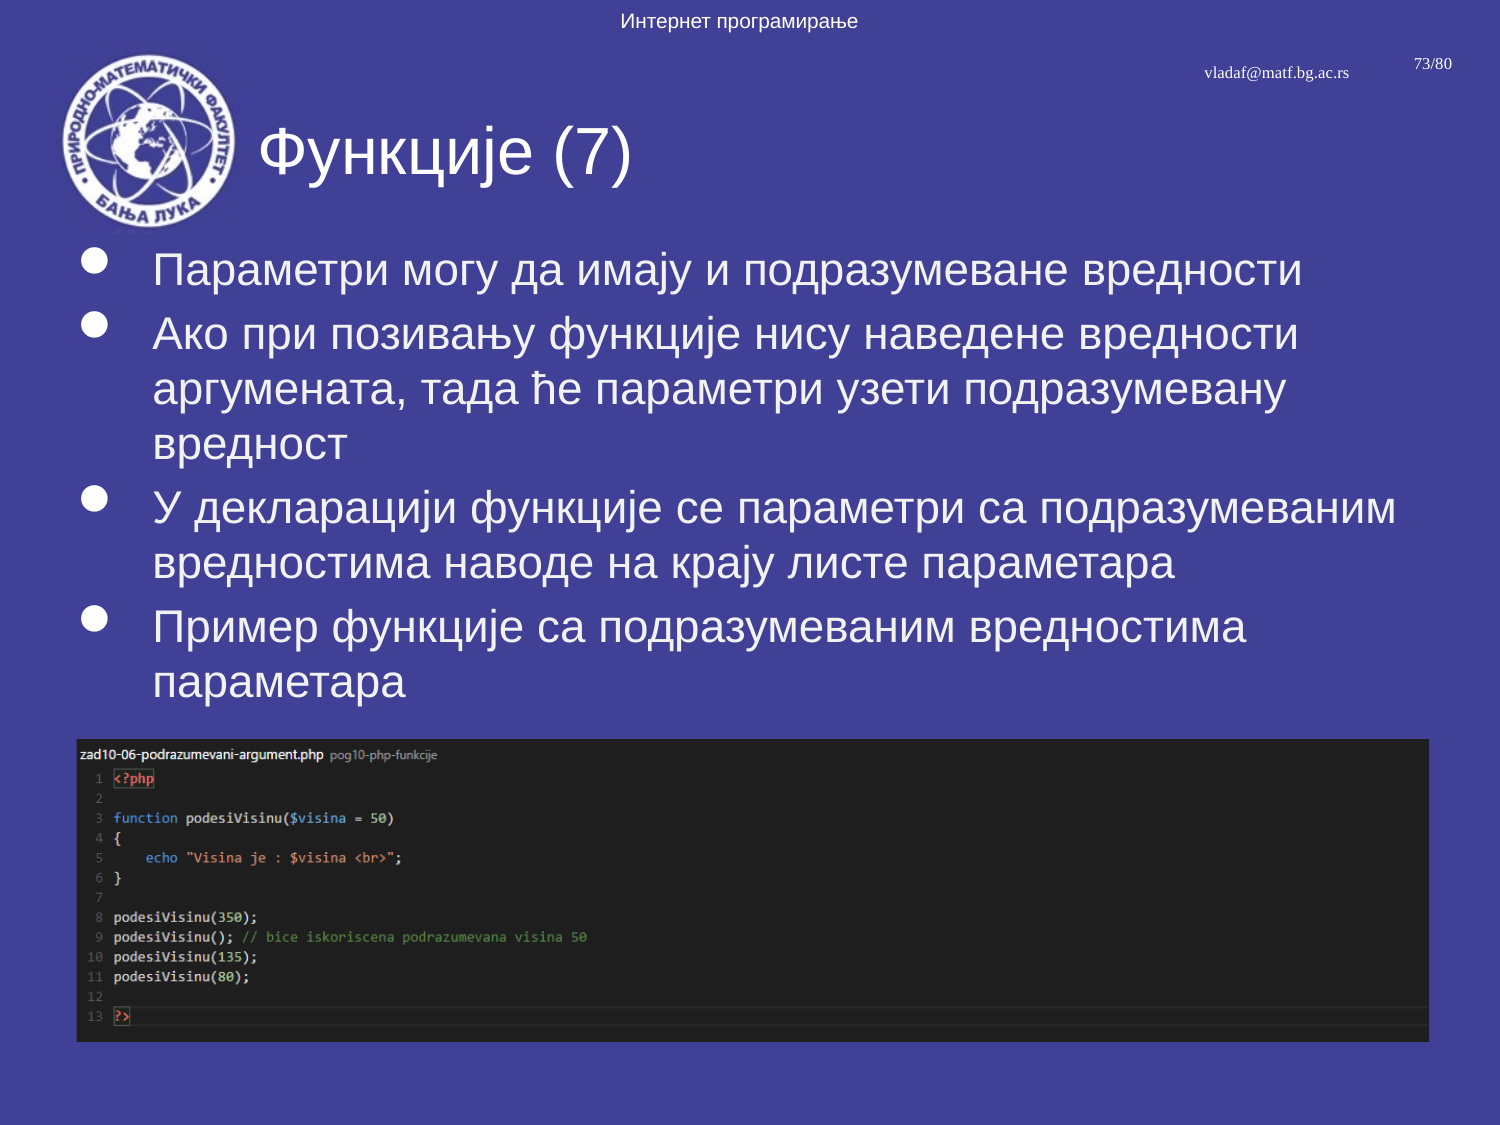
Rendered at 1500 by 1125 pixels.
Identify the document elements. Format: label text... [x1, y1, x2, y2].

list Параметри могу да имају и подразумеване вредности Ако при позивању функције нису наведене вредности аргумената, тада ће параметри узети подразумевану вредност У декларацији функције се параметри са подразумеваним вредностима наводе на крају листе параметара Пример функције са подразумеваним вредностима параметара [53, 231, 1483, 588]
picture [55, 42, 243, 231]
picture [76, 739, 1430, 1042]
title Функције (7) [242, 54, 1388, 231]
